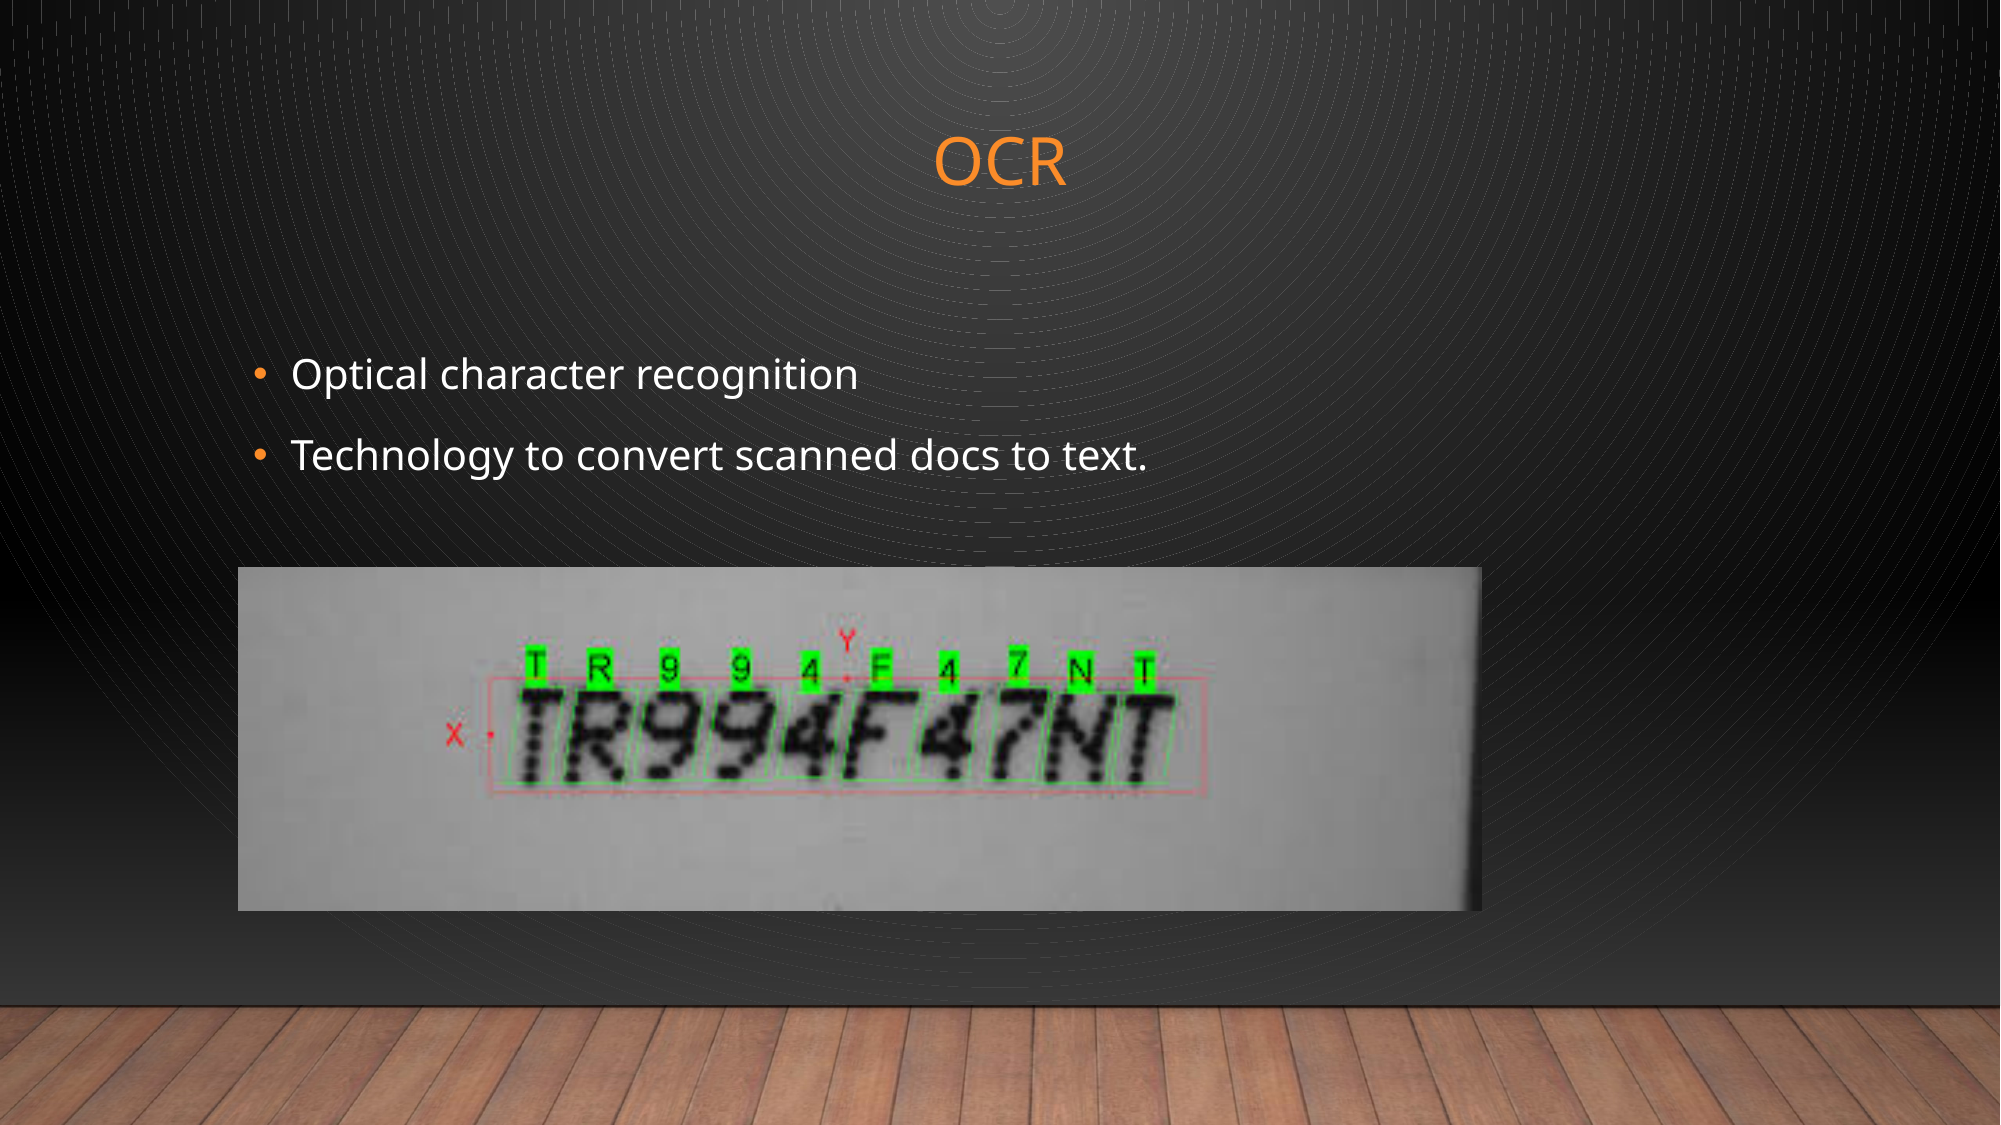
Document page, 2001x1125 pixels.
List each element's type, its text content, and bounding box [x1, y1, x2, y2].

title ocr [238, 23, 1763, 305]
picture [237, 567, 1482, 912]
picture [0, 1005, 2000, 1125]
list Optical character recognition Technology to convert scanned docs to text. [238, 330, 1763, 897]
